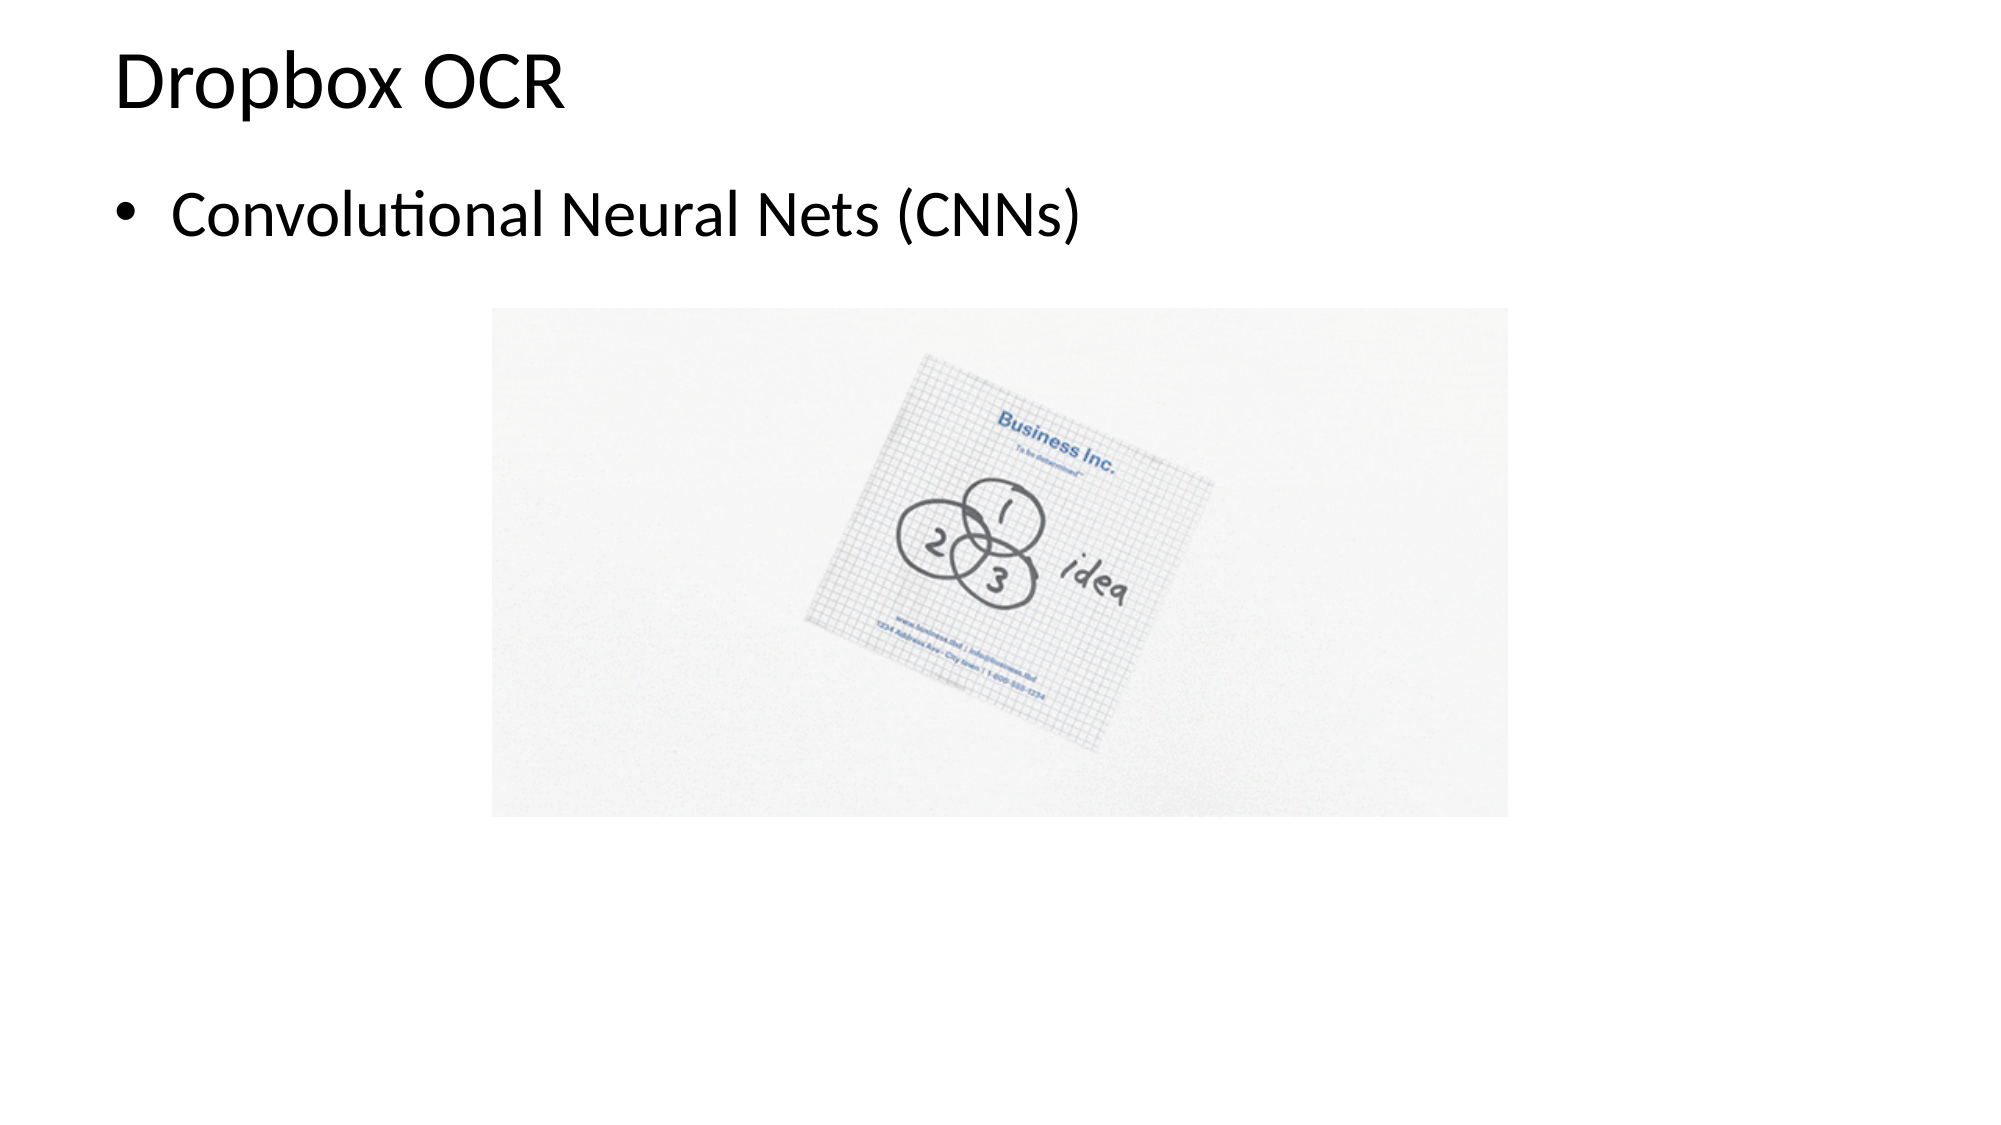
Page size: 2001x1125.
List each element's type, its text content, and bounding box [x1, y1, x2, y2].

title Dropbox OCR [99, 0, 1900, 150]
list Convolutional Neural Nets (CNNs) [99, 162, 1900, 1005]
picture [491, 308, 1508, 817]
